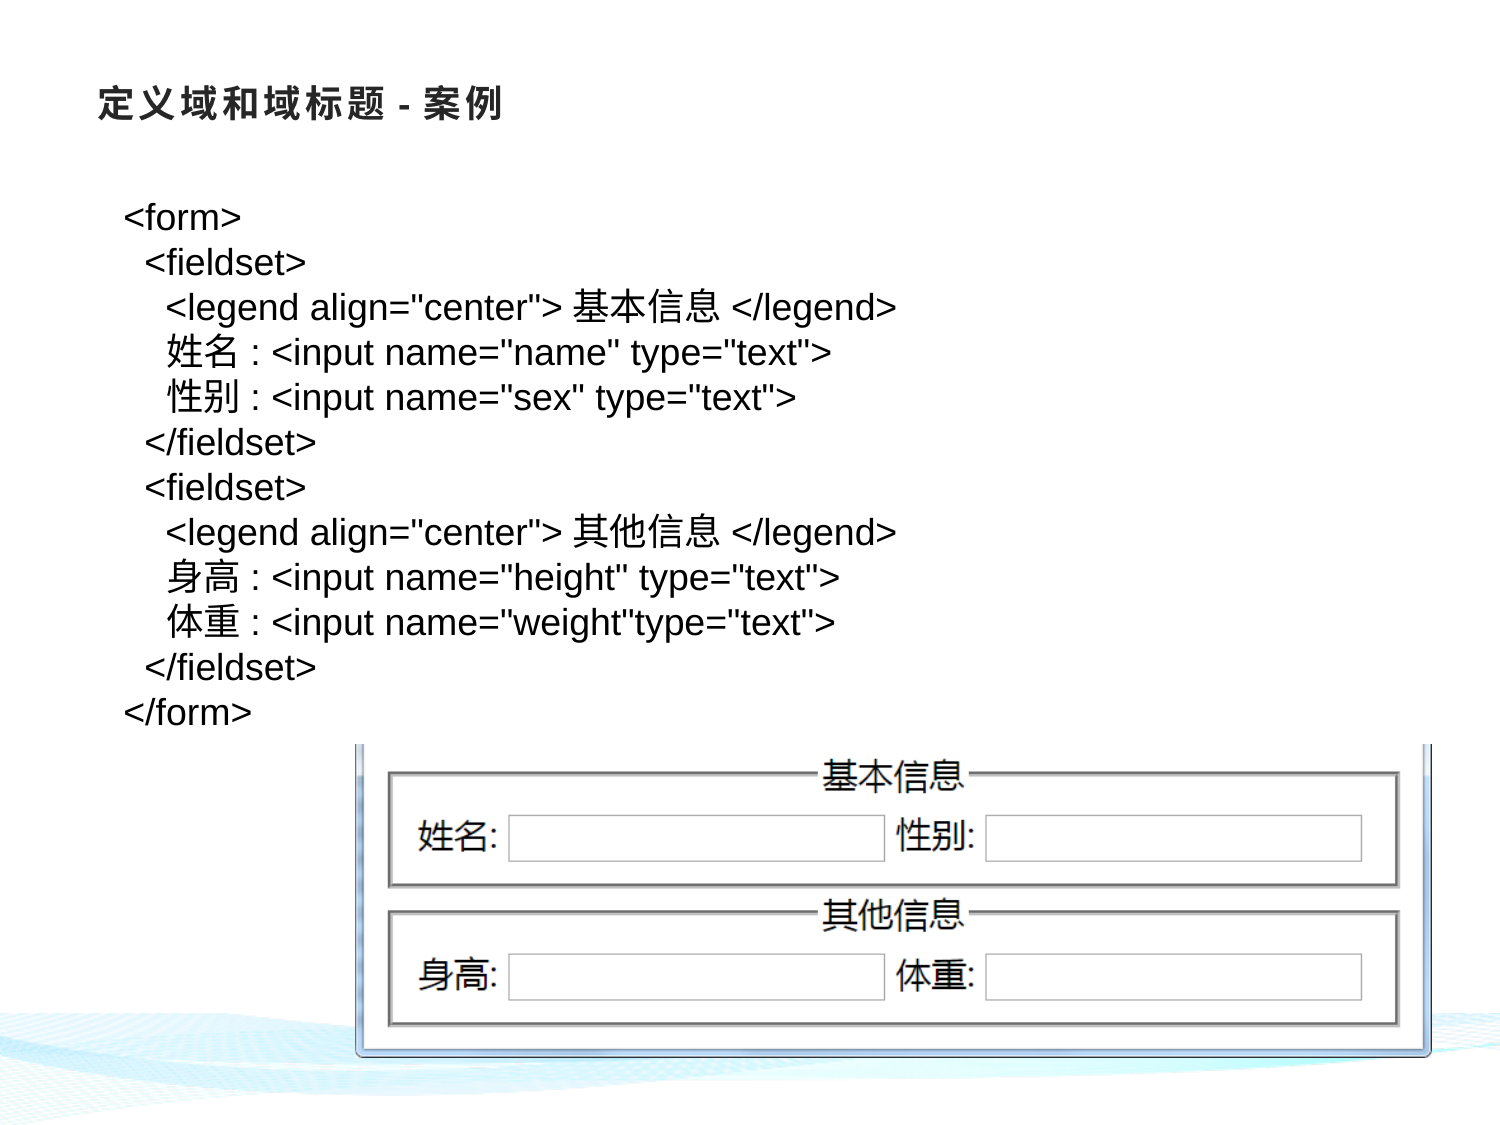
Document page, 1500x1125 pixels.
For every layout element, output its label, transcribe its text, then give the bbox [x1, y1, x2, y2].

title 定义域和域标题-案例 [82, 72, 1418, 146]
text_box <form> <fieldset> <legend align="center">基本信息</legend> 姓名: <input name="name" type="text"> 性别: <input name="sex" type="text"> </fieldset> <fieldset> <legend align="center">其他信息</legend> 身高: <input name="height" type="text"> 体重: <input name="weight"type="text"> </fieldset> </form> [50, 185, 1450, 786]
picture [0, 744, 1500, 1125]
